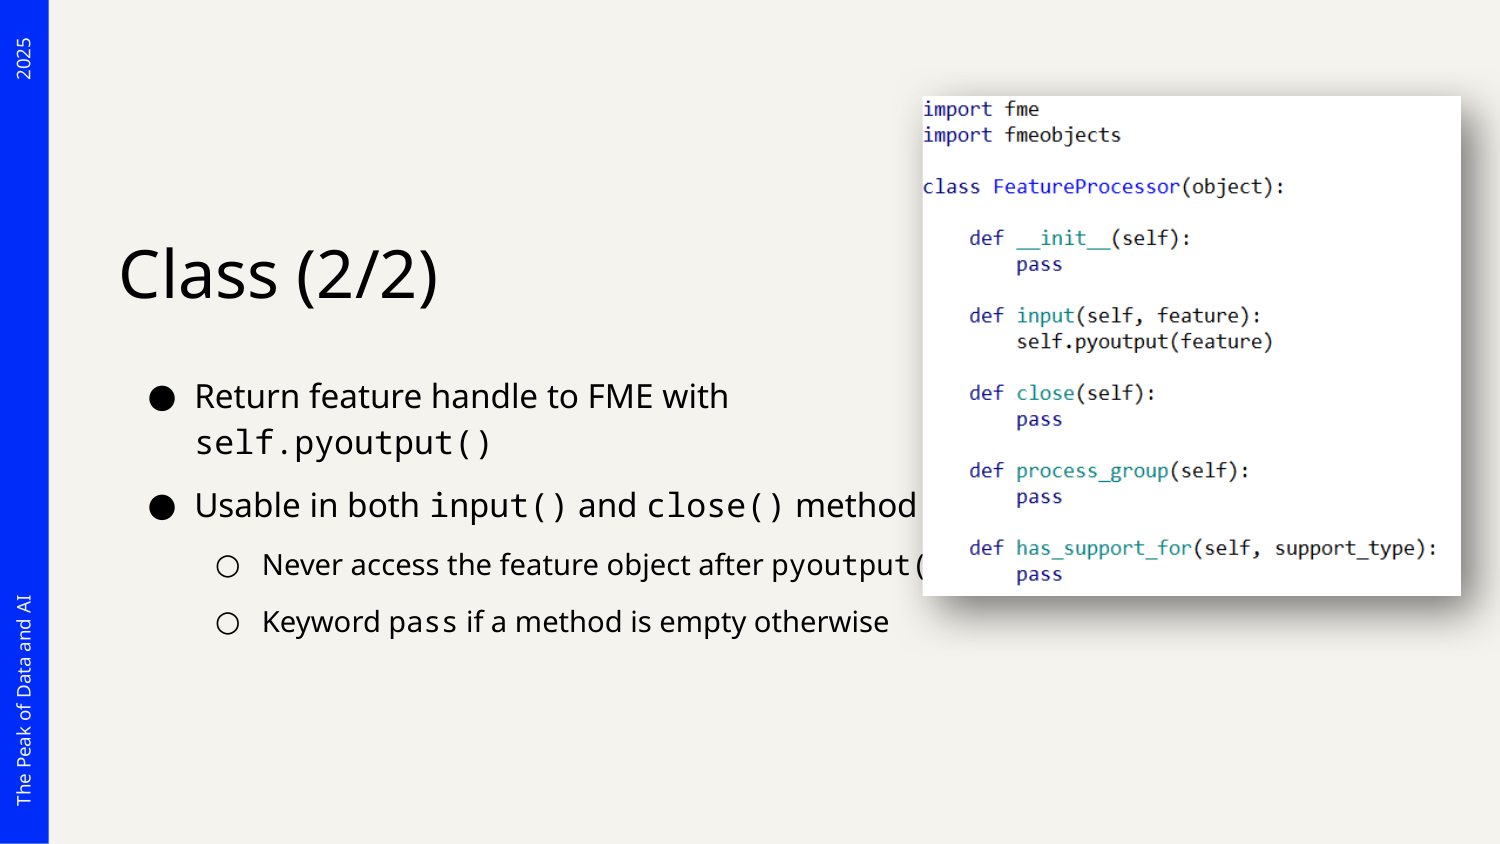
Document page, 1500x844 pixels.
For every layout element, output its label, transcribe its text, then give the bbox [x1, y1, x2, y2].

list Return feature handle to FME with self.pyoutput() Usable in both input() and close() method Never access the feature object after pyoutput()! Keyword pass if a method is empty otherwise [118, 355, 1259, 837]
picture [922, 96, 1462, 597]
title Class (2/2) [118, 62, 1259, 313]
